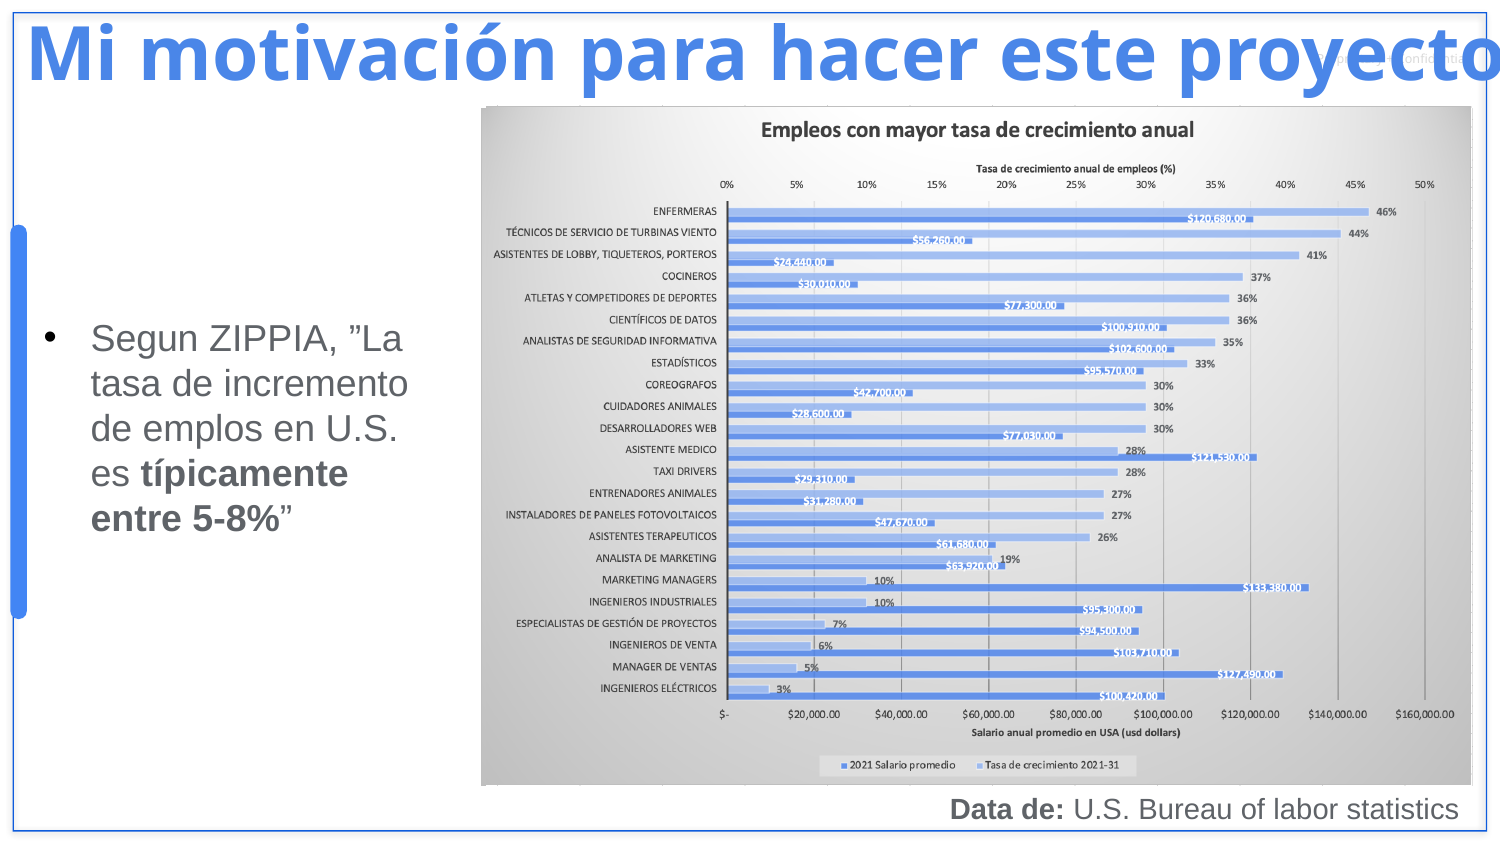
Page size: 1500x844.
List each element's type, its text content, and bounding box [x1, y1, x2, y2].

text_box Mi motivación para hacer este proyecto [10, 0, 1500, 462]
text_box [10, 224, 27, 620]
text_box Data de: U.S. Bureau of labor statistics [935, 783, 1500, 833]
text_box [12, 617, 935, 832]
text_box Segun ZIPPIA, ”La tasa de incremento de emplos en U.S. es típicamente entre 5-8%” [28, 306, 462, 582]
picture [481, 105, 1473, 786]
